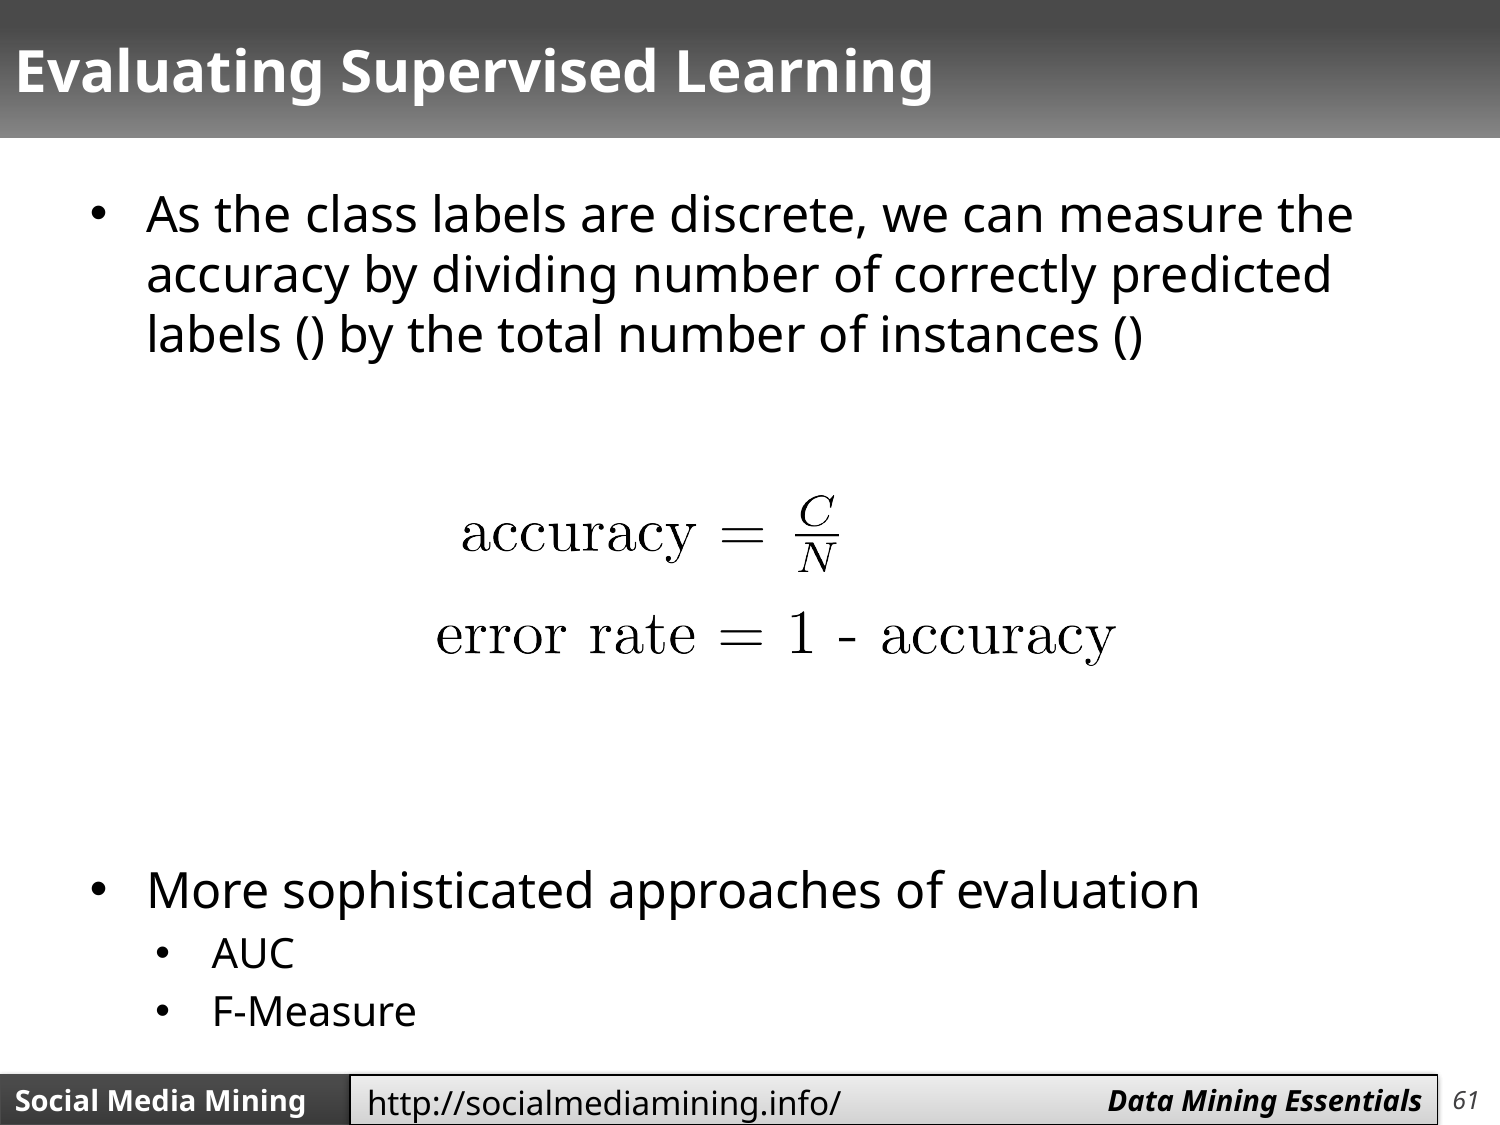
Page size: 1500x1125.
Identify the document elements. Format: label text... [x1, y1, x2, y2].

picture [462, 494, 840, 573]
title Evaluating Supervised Learning [0, 0, 1500, 138]
picture [437, 611, 1116, 667]
